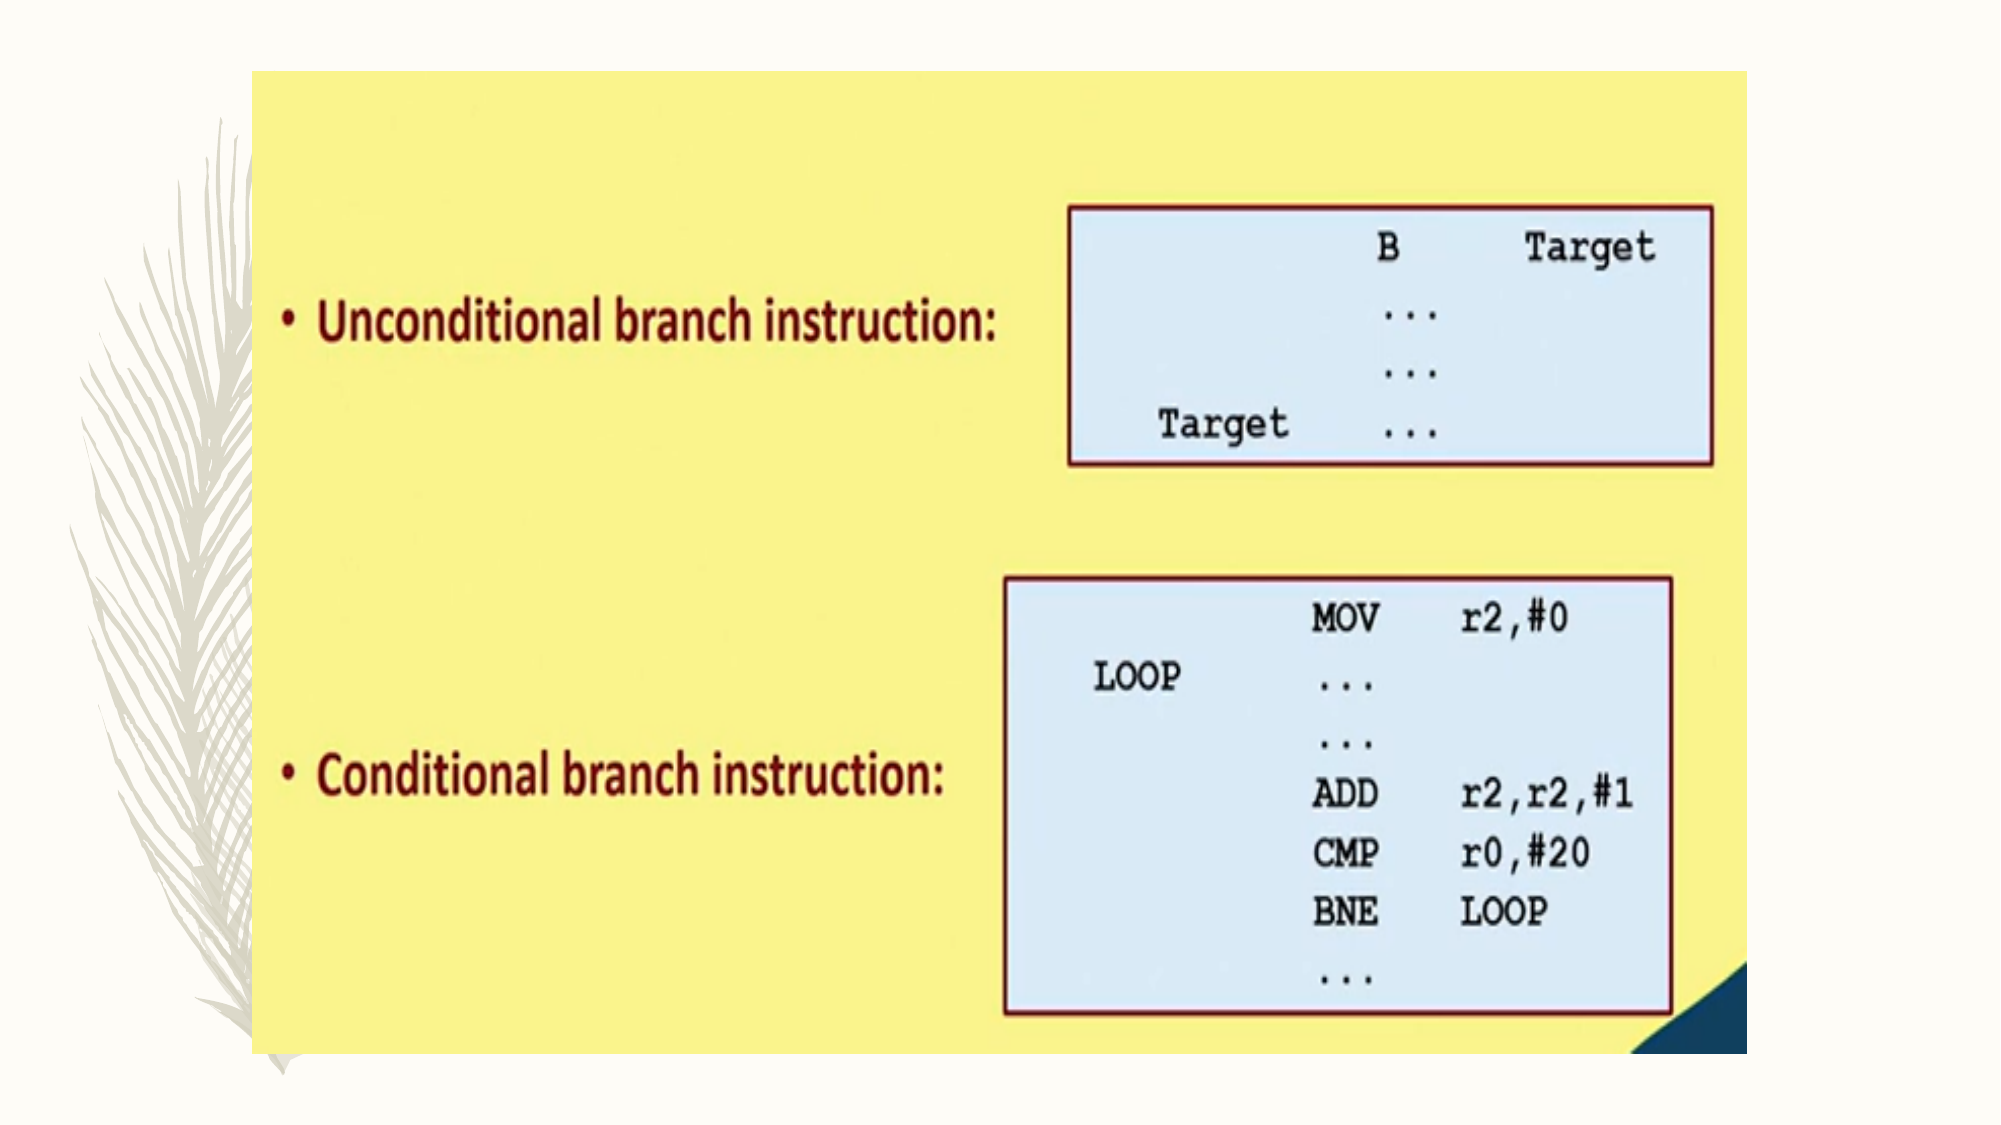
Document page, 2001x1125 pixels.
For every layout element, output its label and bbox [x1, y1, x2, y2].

picture [252, 71, 1748, 1054]
